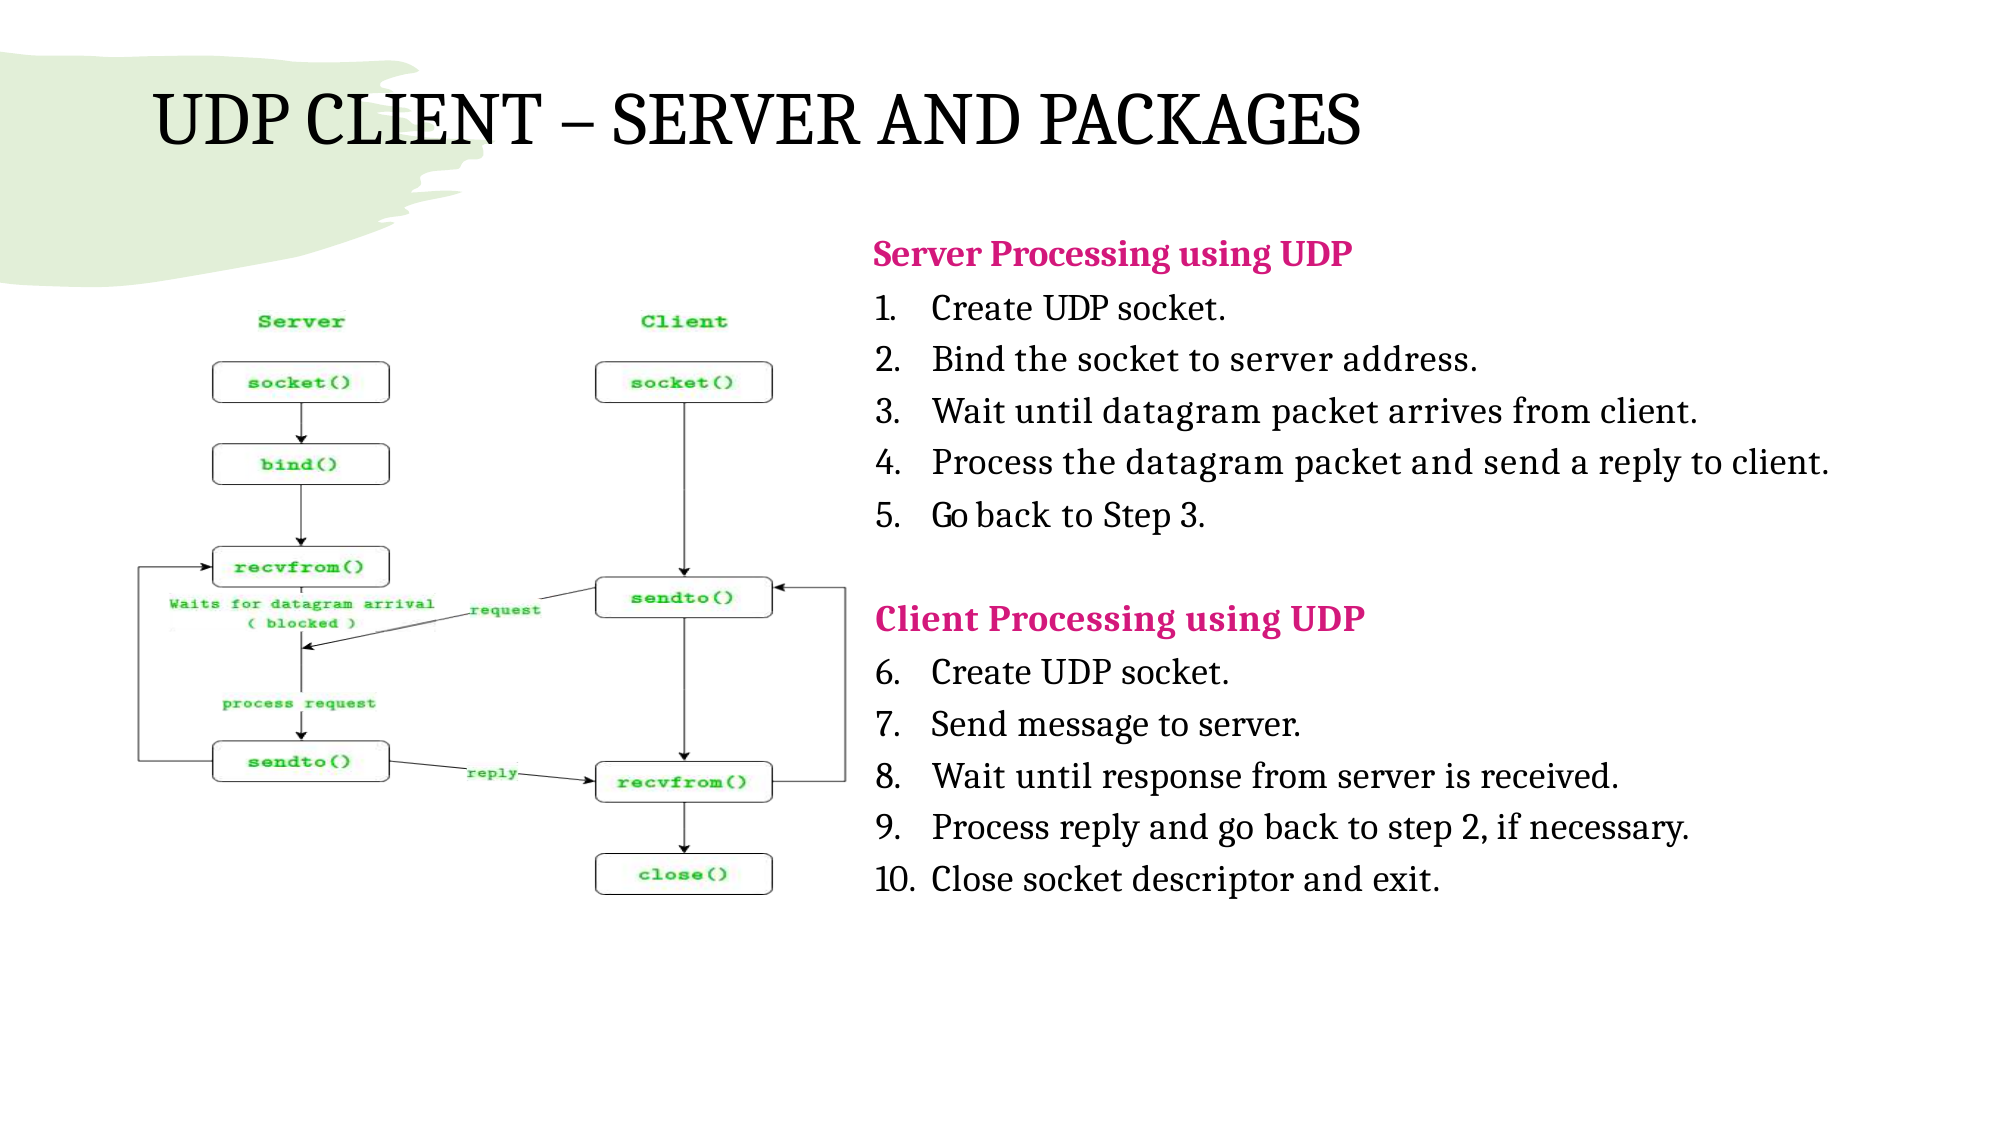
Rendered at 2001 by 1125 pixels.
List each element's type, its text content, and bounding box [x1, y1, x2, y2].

text_box [137, 310, 847, 895]
list Server Processing using UDP Create UDP socket. Bind the socket to server address. Wait until datagram packet arrives from client. Process the datagram packet and send a reply to client. Go back to Step 3. Client Processing using UDP Create UDP socket. Send message to server. Wait until response from server is received. Process reply and go back to step 2, if necessary. Close socket descriptor and exit. [858, 221, 1863, 1013]
title UDP CLIENT – SERVER AND PACKAGES [137, 59, 1863, 181]
